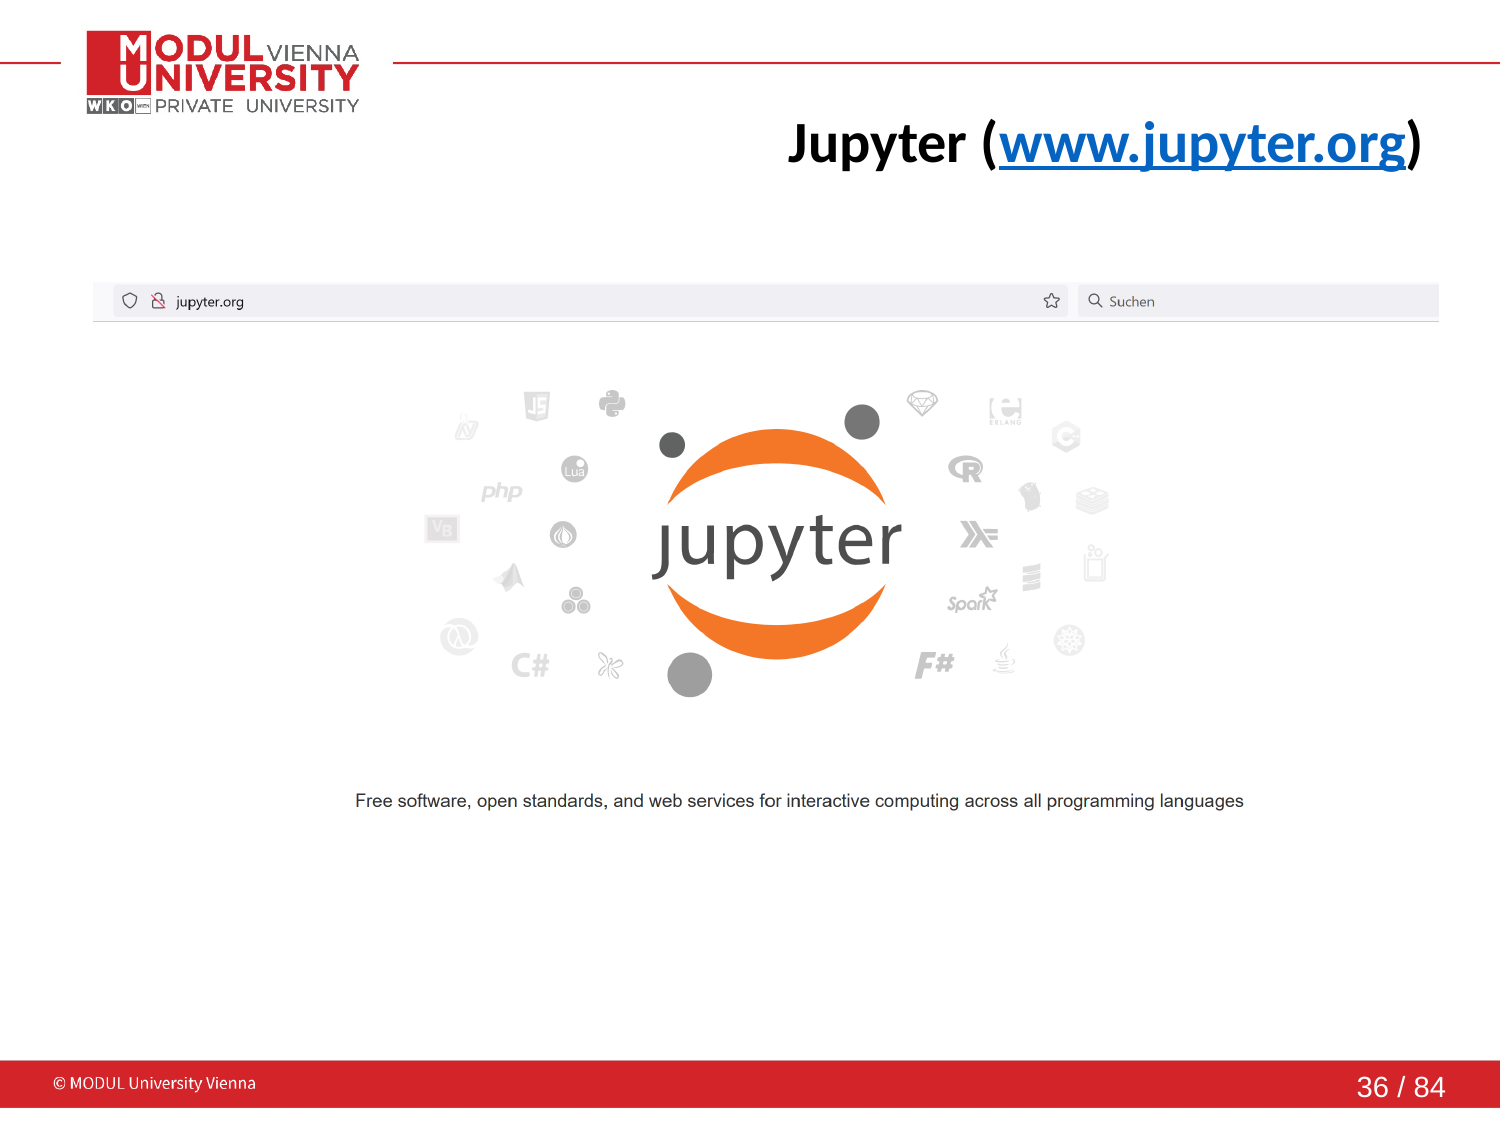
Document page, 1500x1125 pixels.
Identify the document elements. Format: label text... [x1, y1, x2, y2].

picture [0, 0, 1500, 1125]
title Jupyter (www.jupyter.org) [51, 45, 1439, 233]
